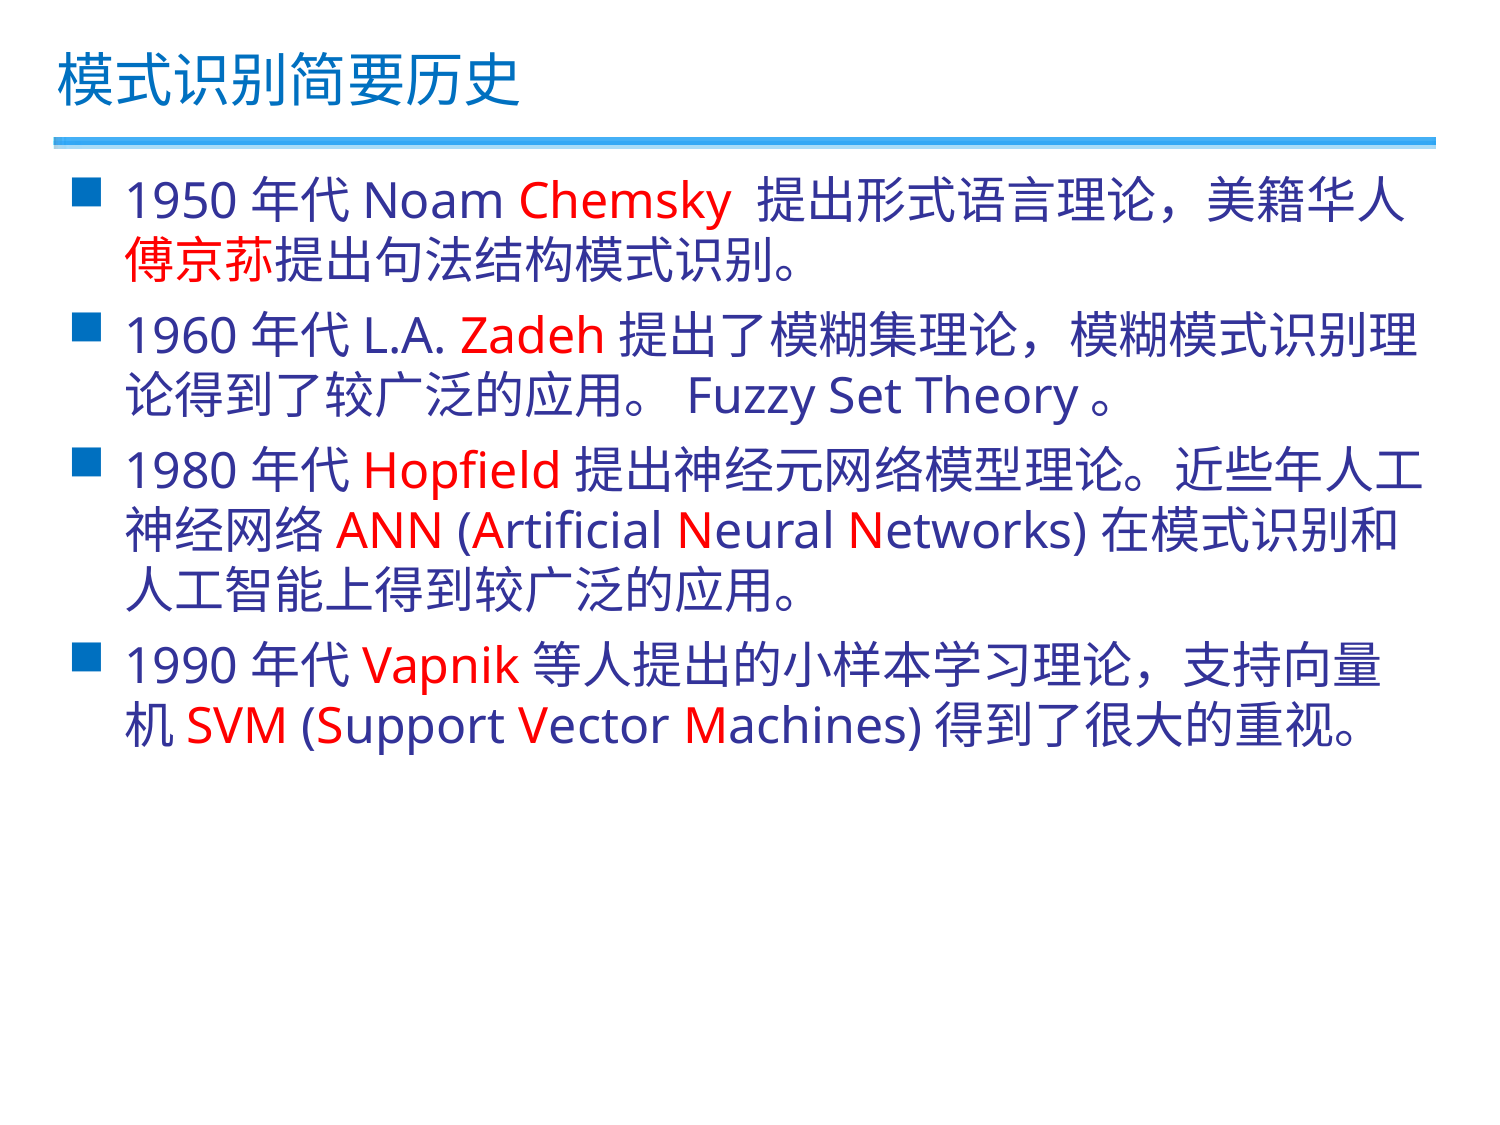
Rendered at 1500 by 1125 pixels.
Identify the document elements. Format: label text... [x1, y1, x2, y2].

list 1950年代Noam Chemsky 提出形式语言理论，美籍华人 傅京荪提出句法结构模式识别。 1960年代L.A. Zadeh提出了模糊集理论，模糊模式识别理论得到了较广泛的应用。Fuzzy Set Theory。 1980年代Hopfield提出神经元网络模型理论。近些年人工神经网络ANN (Artificial Neural Networks)在模式识别和人工智能上得到较广泛的应用。 1990年代Vapnik等人提出的小样本学习理论，支持向量机SVM (Support Vector Machines)得到了很大的重视。 [53, 160, 1447, 1071]
picture [53, 137, 1436, 149]
list 模式识别简要历史 [41, 31, 1459, 126]
